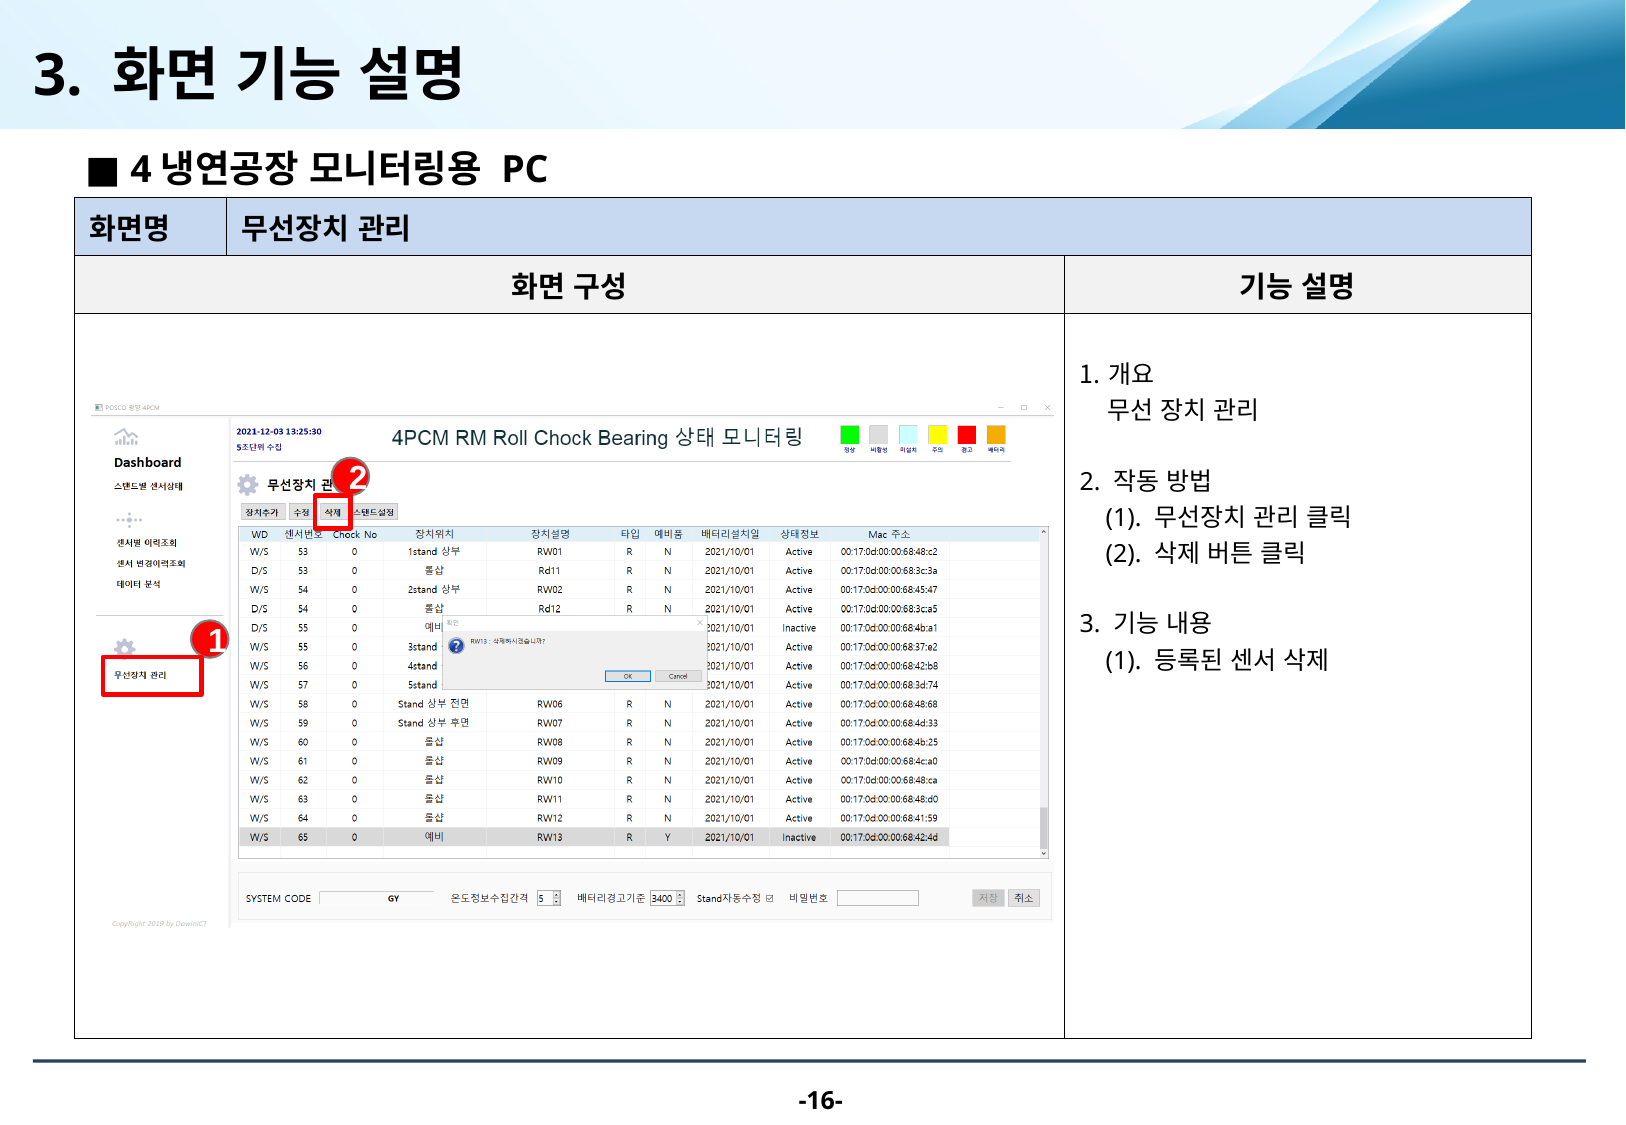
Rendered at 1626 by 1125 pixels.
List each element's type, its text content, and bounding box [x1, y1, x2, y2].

text_box ■ 4냉연공장 모니터링용 PC [70, 137, 574, 198]
table_cell 개요 무선 장치 관리 2. 작동 방법 (1). 무선장치 관리 클릭 (2). 삭제 버튼 클릭 3. 기능 내용 (1). 등록된 센서 삭제 [1065, 314, 1531, 1038]
table_cell [75, 314, 1064, 1038]
table_header 화면명 [75, 198, 226, 255]
table_cell 기능 설명 [1065, 256, 1531, 313]
title 3. 화면 기능 설명 [18, 30, 1285, 114]
slide_number -15- [633, 1076, 1009, 1116]
table_header 무선장치 관리 [227, 198, 1531, 255]
picture [91, 401, 1054, 928]
table_cell 화면 구성 [75, 256, 1064, 313]
picture [0, 0, 1626, 129]
